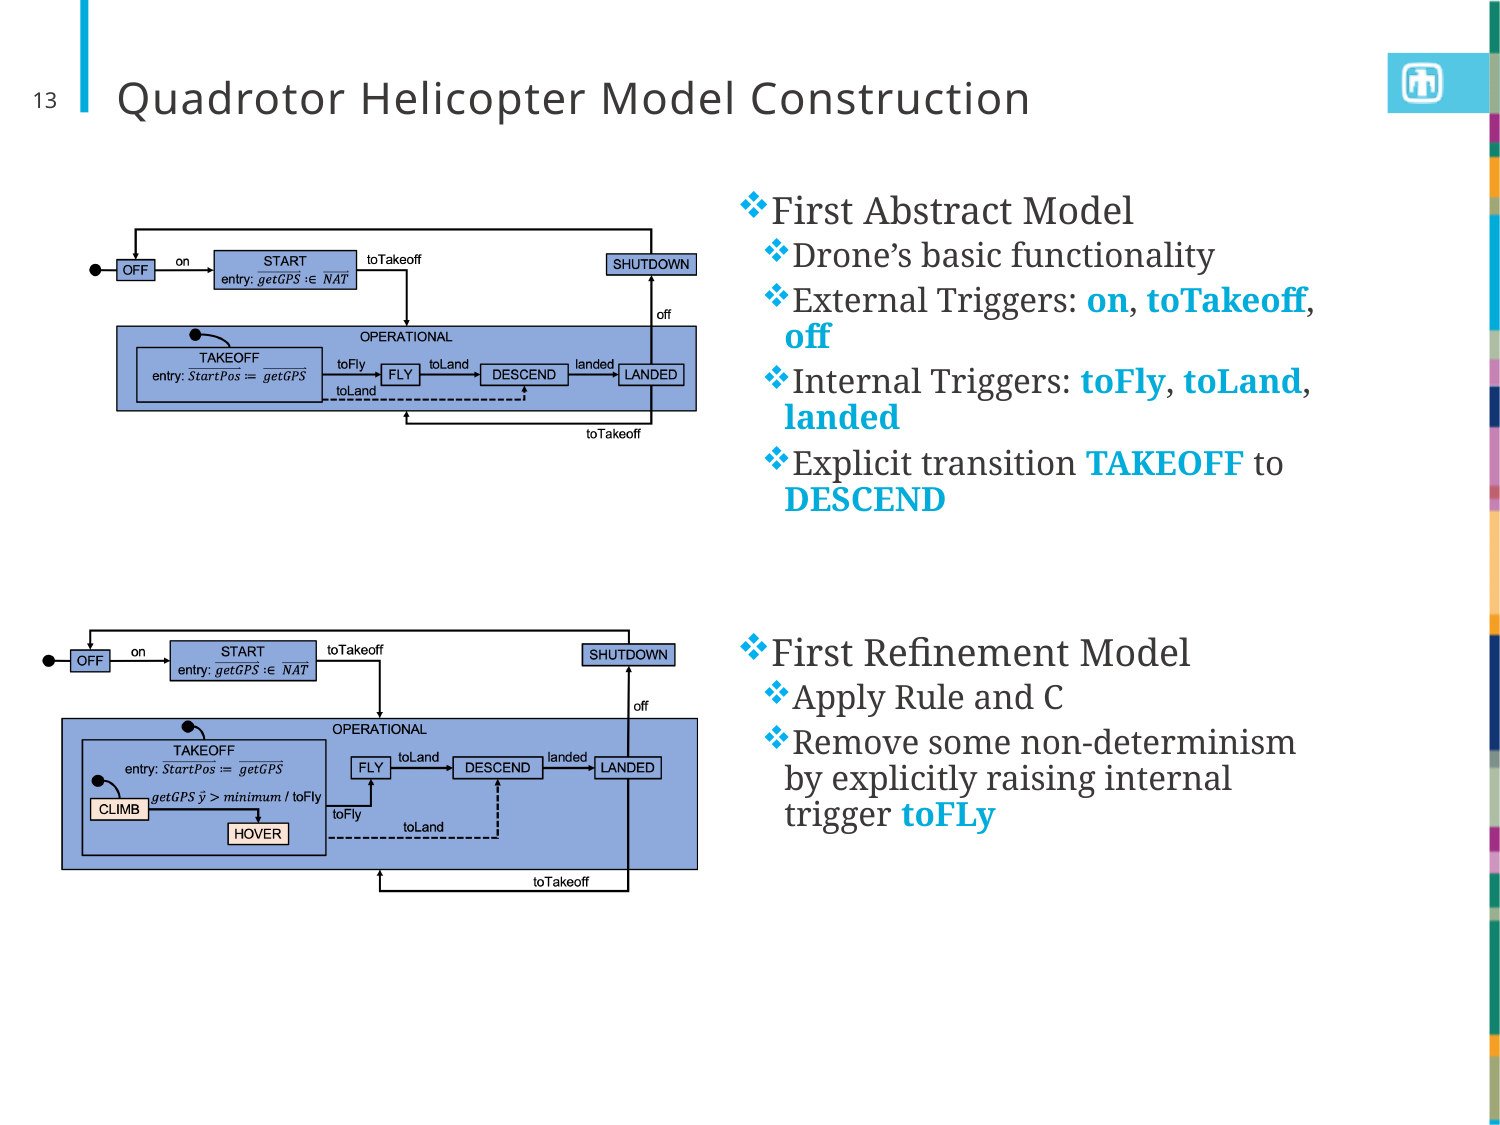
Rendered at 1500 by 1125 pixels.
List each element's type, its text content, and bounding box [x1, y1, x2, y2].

picture [1490, 1, 1499, 215]
list First Abstract Model Drone’s basic functionality External Triggers: on, toTakeoff, off Internal Triggers: toFly, toLand, landed Explicit transition TAKEOFF to DESCEND First Refinement Model Apply Rule and C Remove some non-determinism by explicitly raising internal trigger toFLy [737, 184, 1339, 987]
picture [1490, 330, 1499, 1120]
title Quadrotor Helicopter Model Construction [101, 71, 1339, 166]
picture [42, 628, 698, 898]
picture [1401, 62, 1444, 104]
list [88, 227, 697, 450]
slide_number 13 [12, 71, 73, 132]
